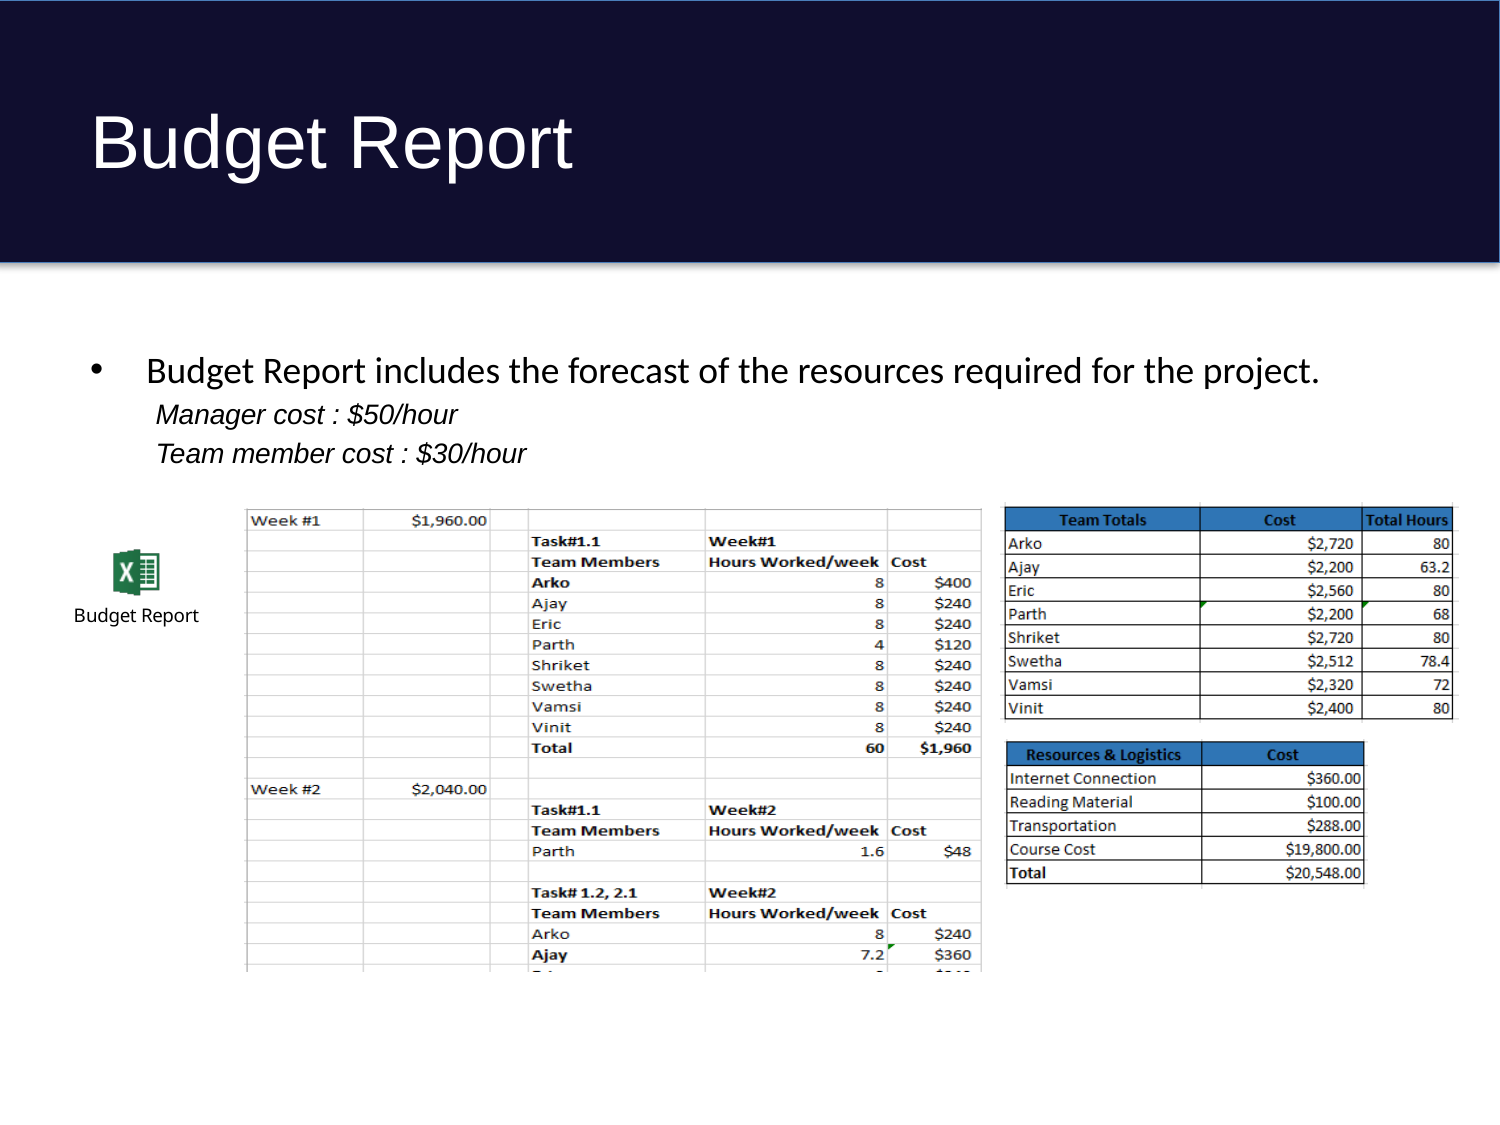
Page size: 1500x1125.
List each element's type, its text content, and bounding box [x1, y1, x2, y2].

picture [1004, 739, 1368, 889]
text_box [60, 546, 212, 678]
list Budget Report includes the forecast of the resources required for the project. Manager cost : $50/hour Team member cost : $30/hour [75, 286, 1425, 902]
picture [1000, 501, 1459, 723]
picture [244, 507, 982, 972]
title Budget Report [75, 45, 1425, 233]
